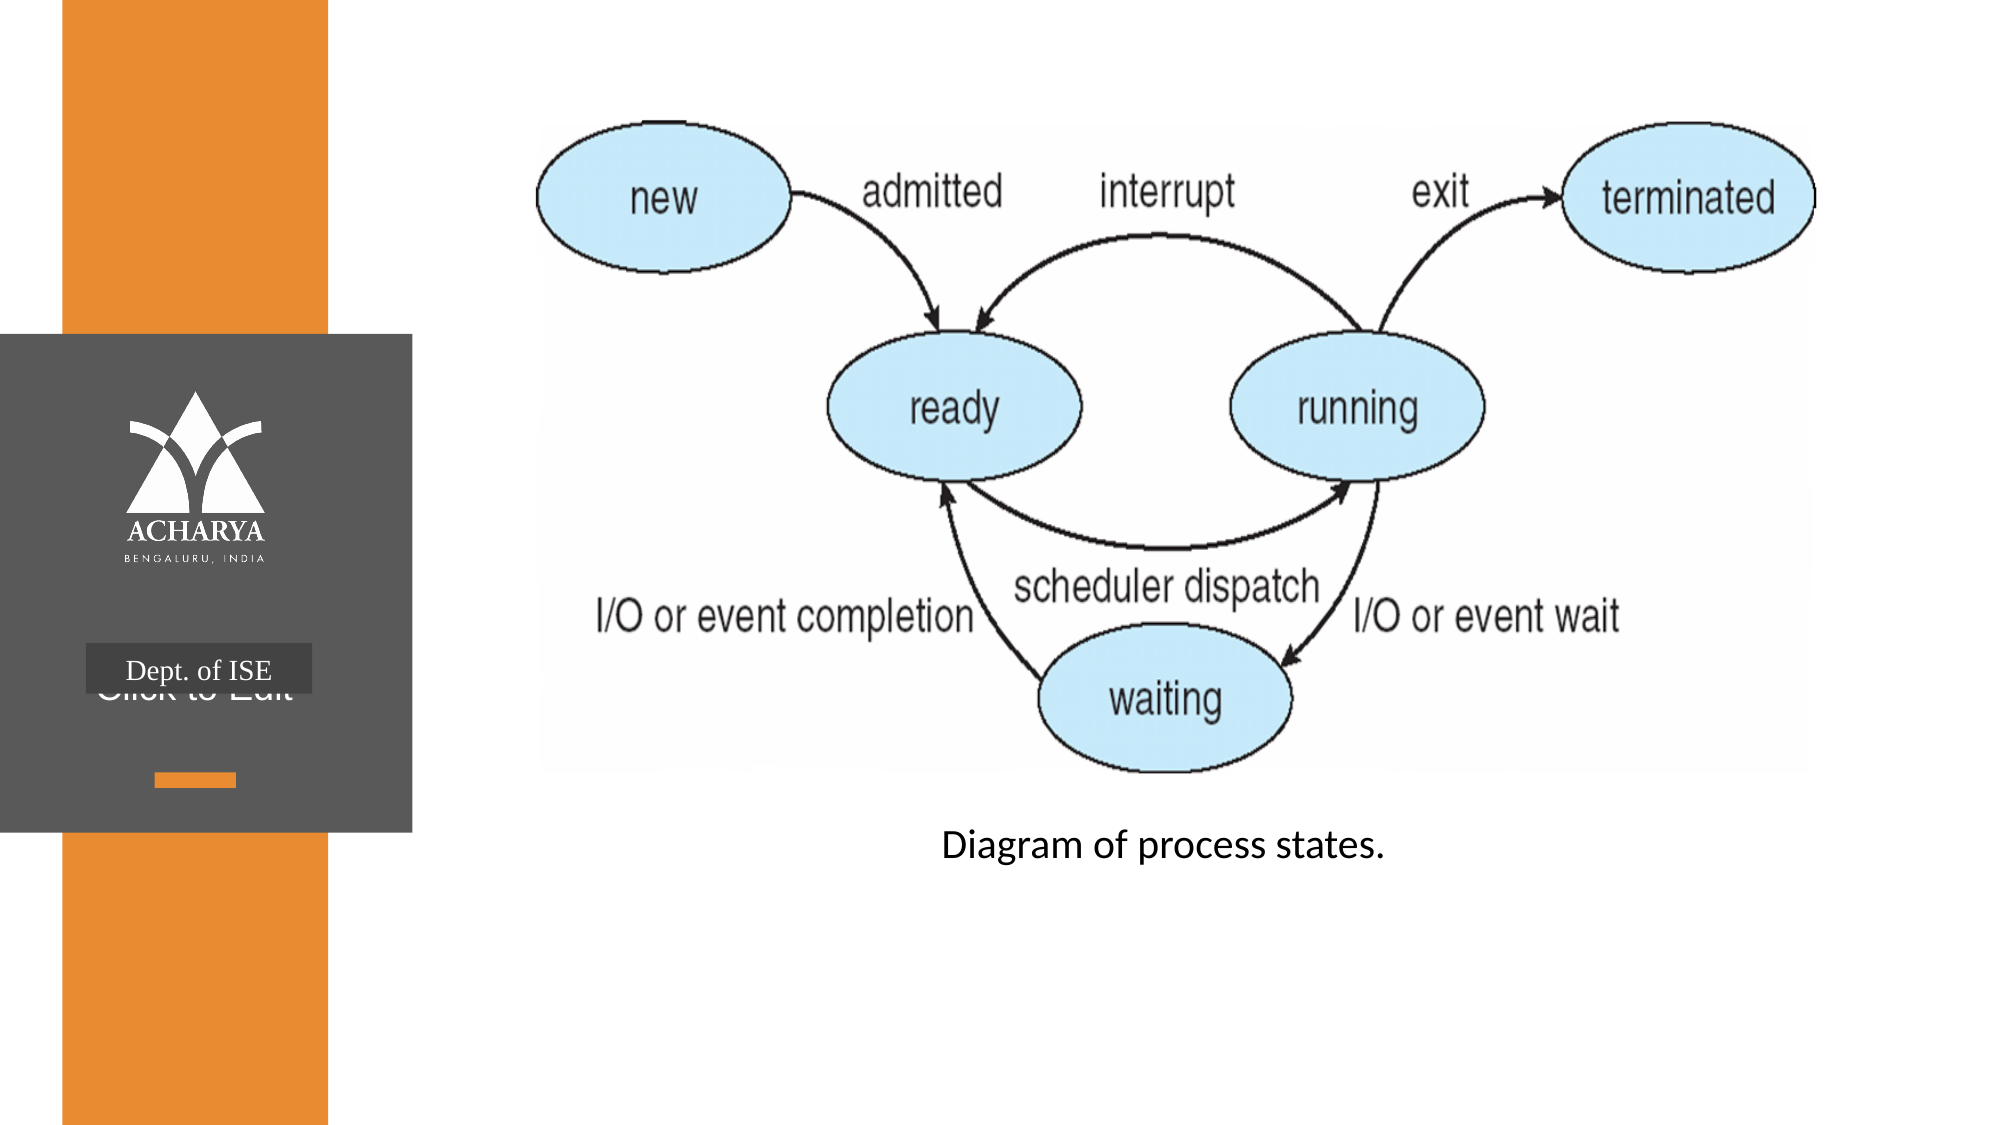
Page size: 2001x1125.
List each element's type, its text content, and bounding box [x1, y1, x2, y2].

text_box Diagram of process states. [657, 793, 1660, 874]
text_box Dept. of ISE [85, 643, 313, 694]
picture [125, 391, 265, 564]
picture [528, 110, 1822, 785]
